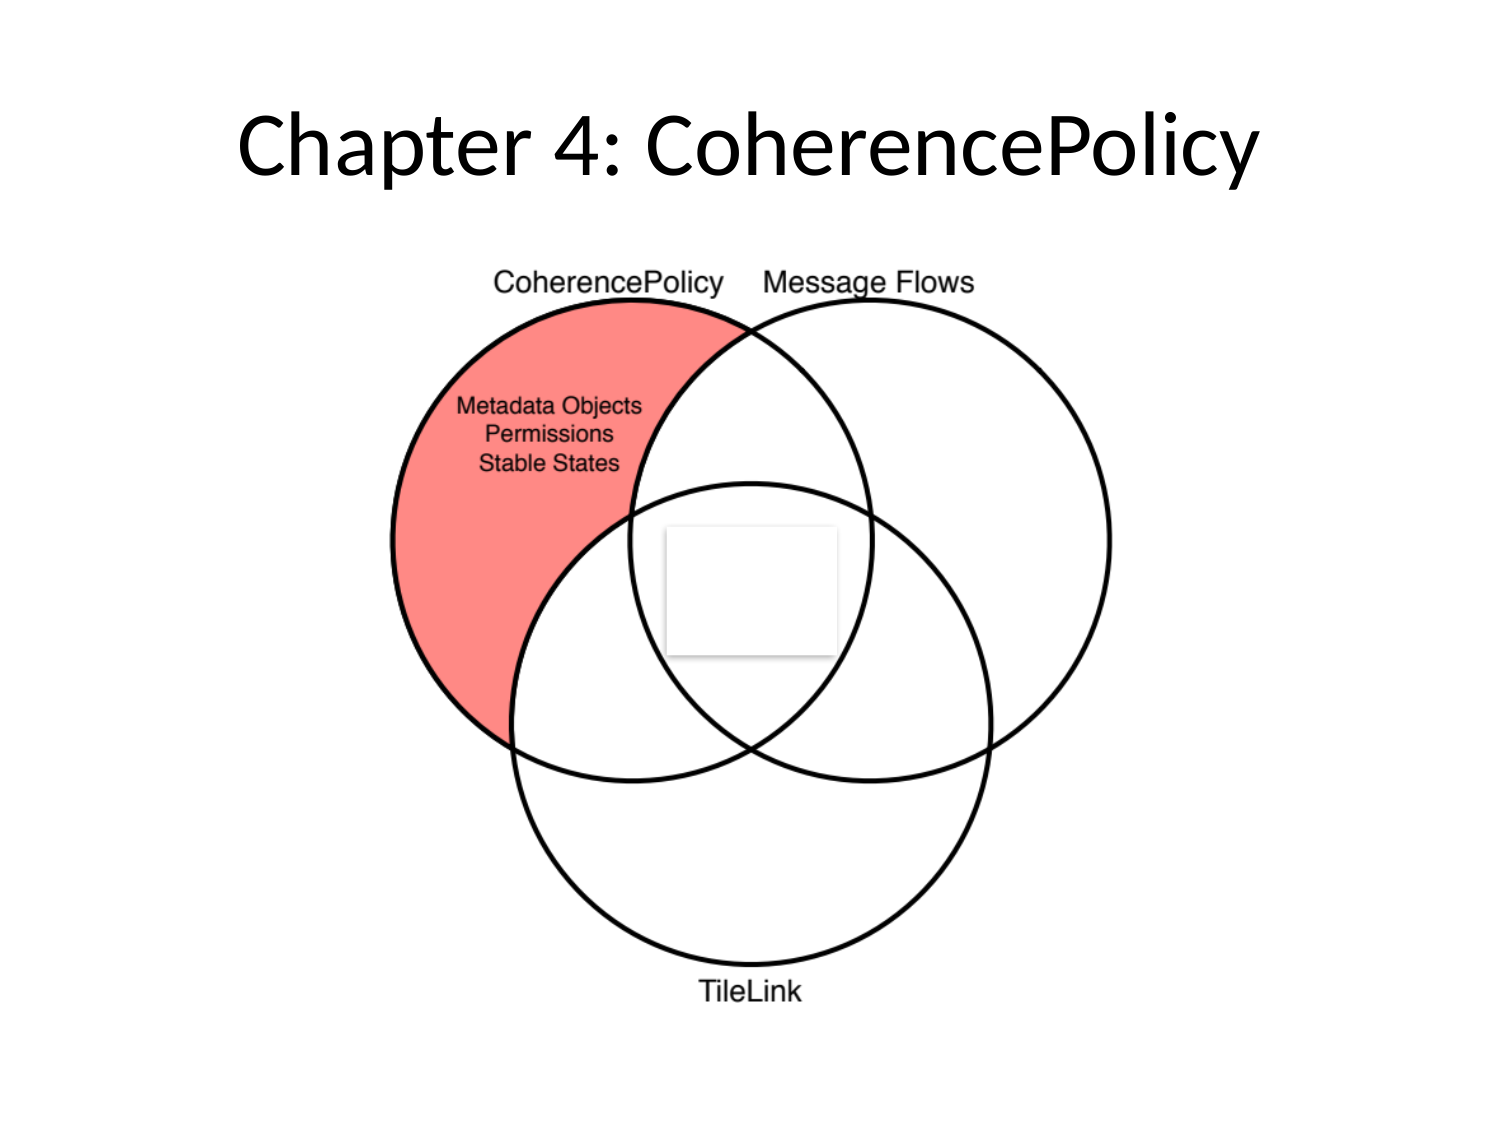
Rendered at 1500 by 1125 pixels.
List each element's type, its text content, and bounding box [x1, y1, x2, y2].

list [74, 262, 1426, 1006]
title Chapter 4: CoherencePolicy [75, 45, 1425, 233]
